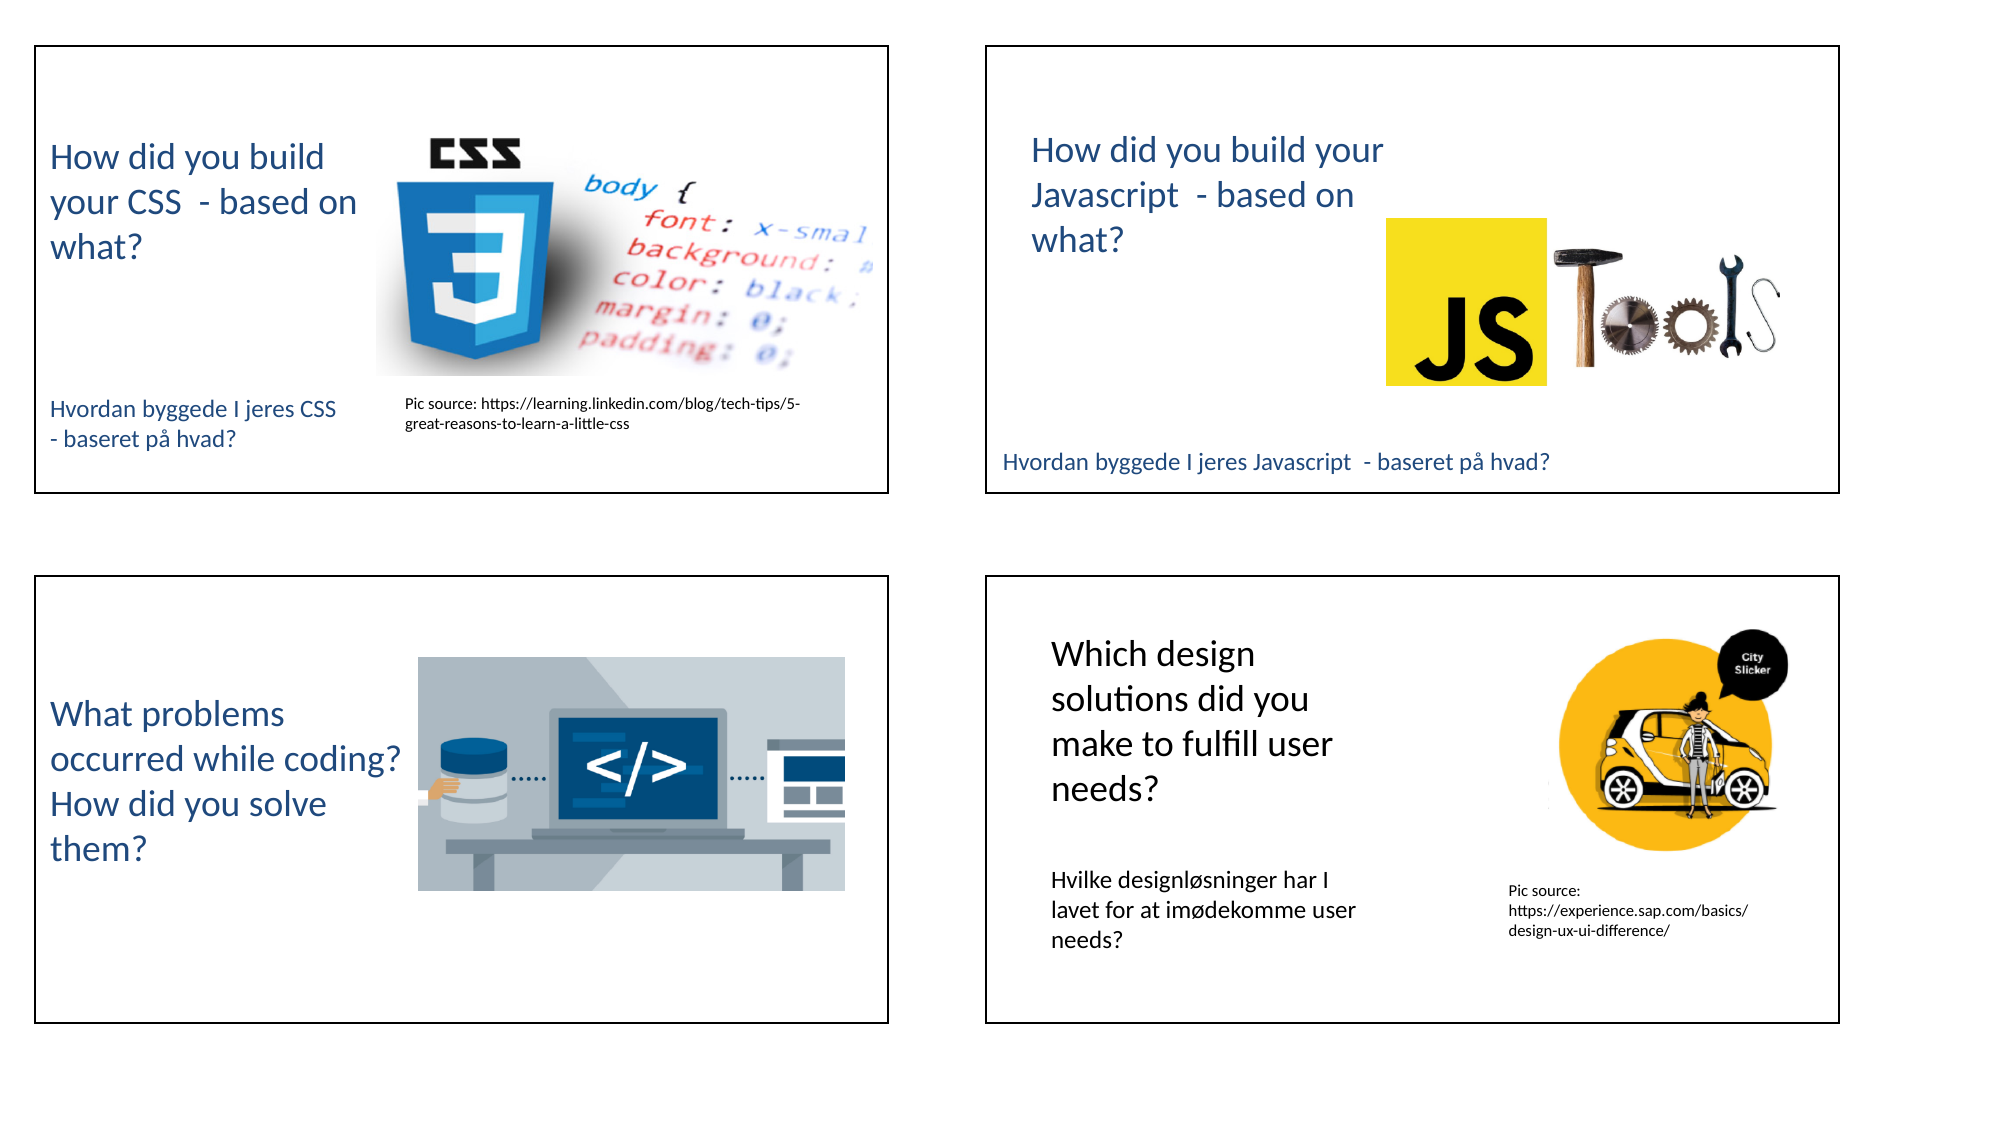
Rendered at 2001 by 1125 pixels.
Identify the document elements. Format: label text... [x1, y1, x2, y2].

text_box What problems occurred while coding? How did you solve them? [35, 681, 418, 877]
picture [418, 657, 845, 891]
text_box How did you build your Javascript - based on what? [1016, 117, 1412, 268]
text_box [34, 45, 889, 494]
text_box Which design solutions did you make to fulfill user needs? [1036, 621, 1387, 817]
text_box Pic source: https://experience.sap.com/basics/design-ux-ui-difference/ [1493, 872, 1765, 947]
text_box [34, 575, 889, 1024]
picture [376, 110, 873, 376]
text_box [985, 45, 1840, 494]
text_box How did you build your CSS - based on what? [35, 124, 376, 275]
text_box Pic source: https://learning.linkedin.com/blog/tech-tips/5-great-reasons-to-learn-a-little-css [390, 385, 831, 440]
text_box Hvordan byggede I jeres Javascript - baseret på hvad? [988, 438, 1566, 483]
picture [1548, 580, 1807, 925]
text_box Hvilke designløsninger har I lavet for at imødekomme user needs? [1036, 856, 1387, 991]
text_box [985, 575, 1840, 1024]
picture [1386, 218, 1780, 386]
text_box Hvordan byggede I jeres CSS - baseret på hvad? [35, 385, 365, 460]
